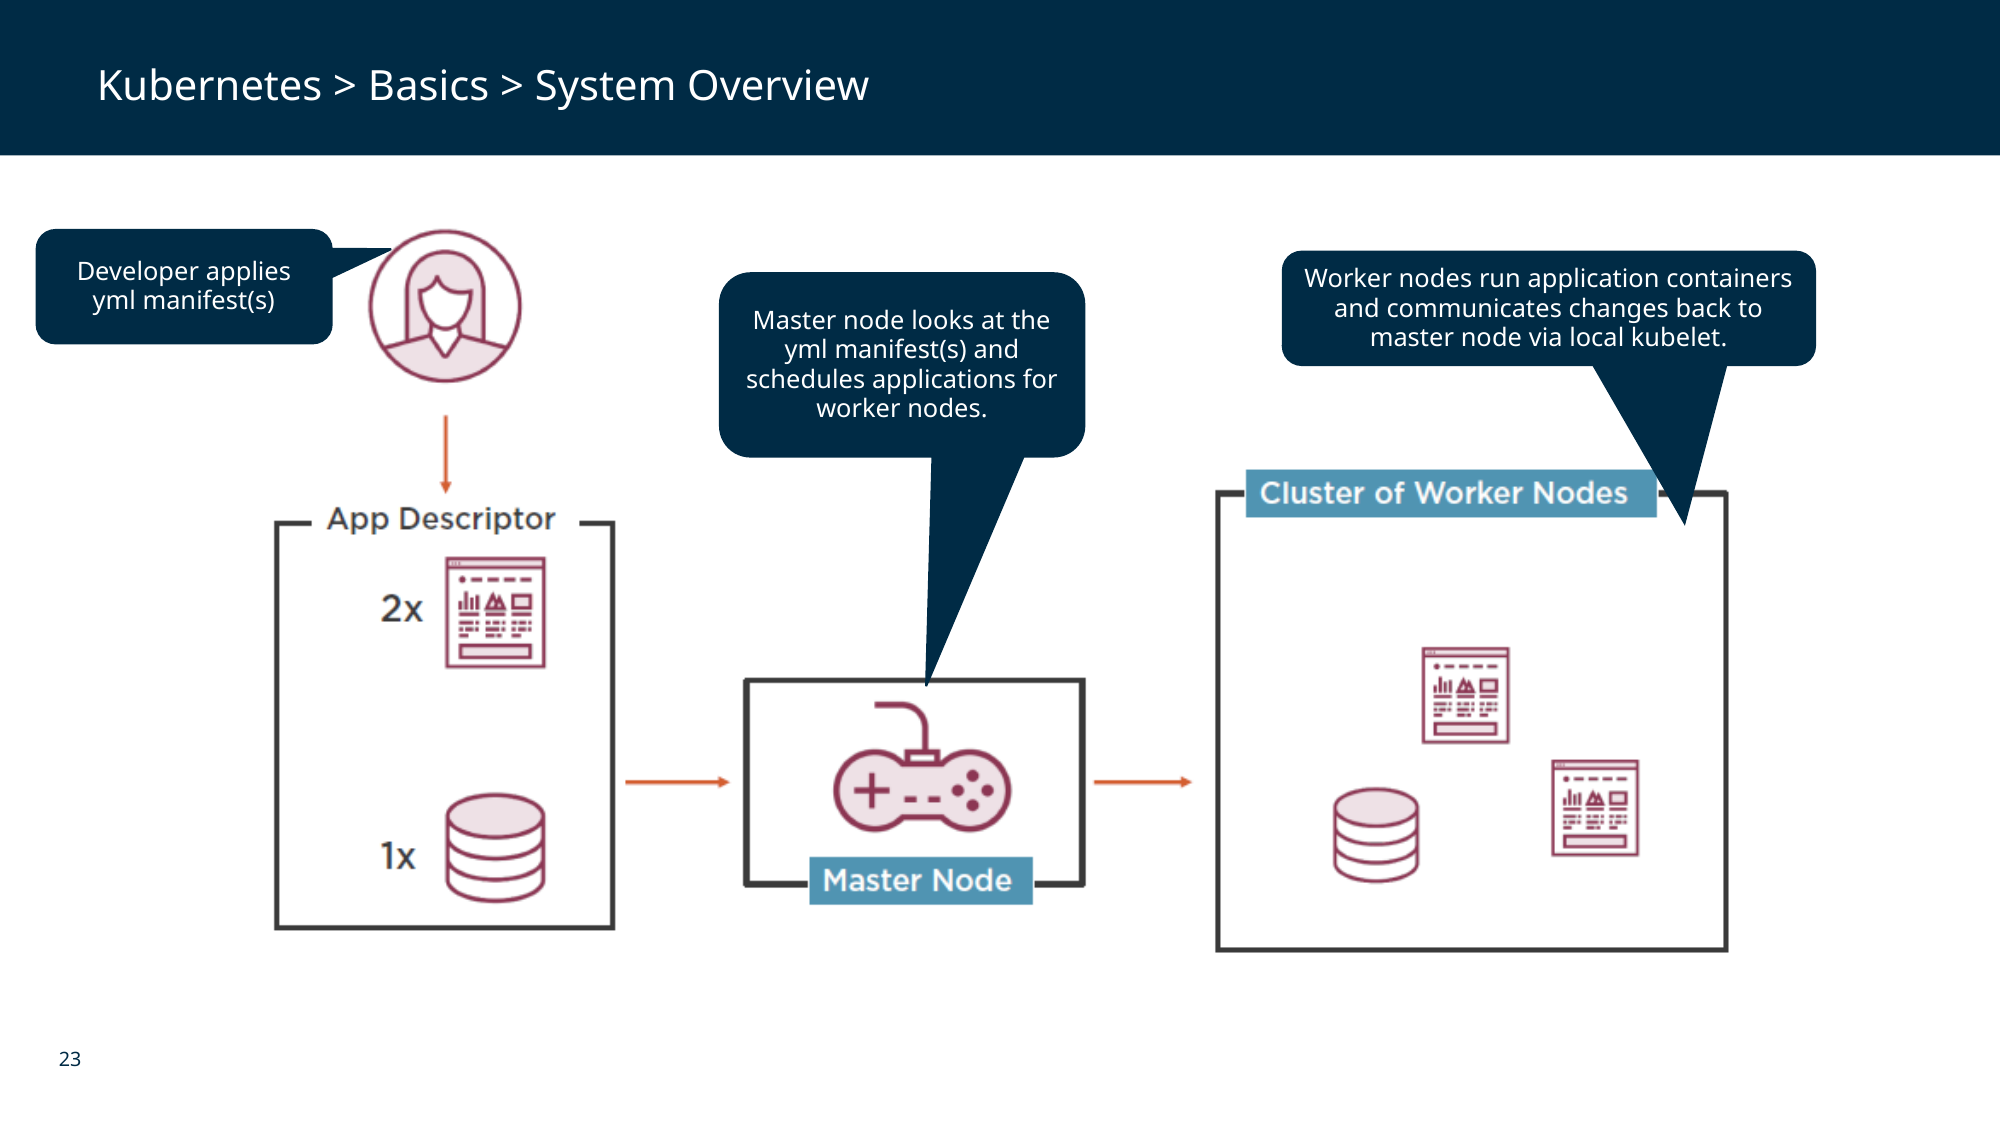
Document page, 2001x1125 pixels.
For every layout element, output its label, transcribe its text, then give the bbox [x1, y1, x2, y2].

text_box Worker nodes run application containers and communicates changes back to master node via local kubelet. [1734, 250, 1817, 367]
picture [266, 214, 1734, 958]
text_box Developer applies yml manifest(s) [35, 228, 266, 345]
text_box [0, 0, 2000, 156]
